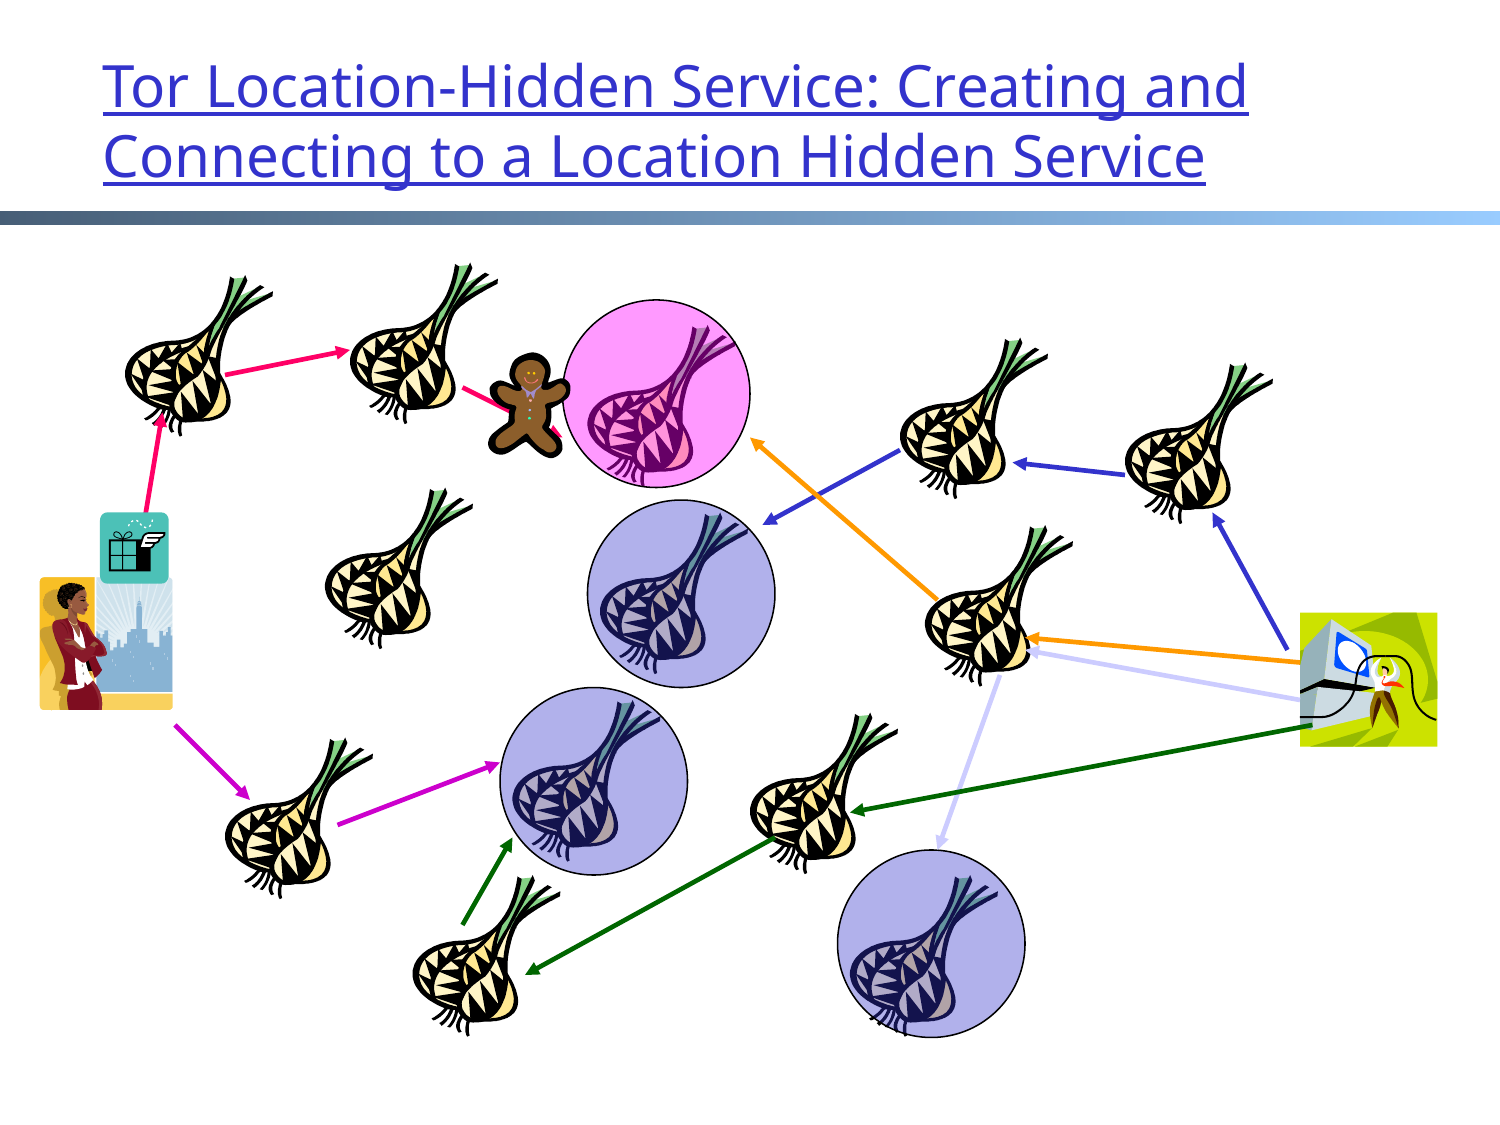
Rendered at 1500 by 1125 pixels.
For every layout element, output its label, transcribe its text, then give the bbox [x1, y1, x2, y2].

text_box [639, 500, 724, 510]
text_box [492, 841, 507, 873]
picture [512, 699, 661, 862]
text_box [837, 909, 844, 978]
text_box [750, 437, 919, 585]
picture [1299, 612, 1438, 747]
text_box [500, 745, 507, 817]
text_box [753, 533, 775, 655]
picture [412, 874, 561, 1037]
picture [324, 487, 474, 650]
picture [599, 512, 749, 675]
text_box [649, 682, 713, 688]
text_box [1424, 212, 1428, 224]
text_box [378, 761, 500, 810]
text_box [278, 346, 344, 365]
text_box [560, 869, 627, 876]
text_box [1003, 883, 1026, 1005]
picture [1124, 362, 1274, 525]
picture [349, 262, 574, 461]
picture [224, 737, 374, 900]
picture [924, 524, 1074, 687]
picture [587, 324, 736, 487]
text_box [550, 687, 637, 698]
picture [37, 512, 176, 713]
text_box [594, 299, 718, 323]
picture [899, 337, 1049, 500]
picture [124, 274, 274, 437]
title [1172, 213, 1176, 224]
title Tor Location-Hidden Service: Creating and Connecting to a Location Hidden Service [87, 24, 1363, 213]
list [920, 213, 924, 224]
text_box [762, 495, 816, 526]
text_box [573, 336, 582, 451]
text_box [740, 351, 751, 436]
text_box [587, 559, 594, 629]
text_box [903, 849, 993, 873]
picture [749, 712, 999, 1037]
text_box [935, 793, 958, 850]
text_box [665, 720, 688, 843]
